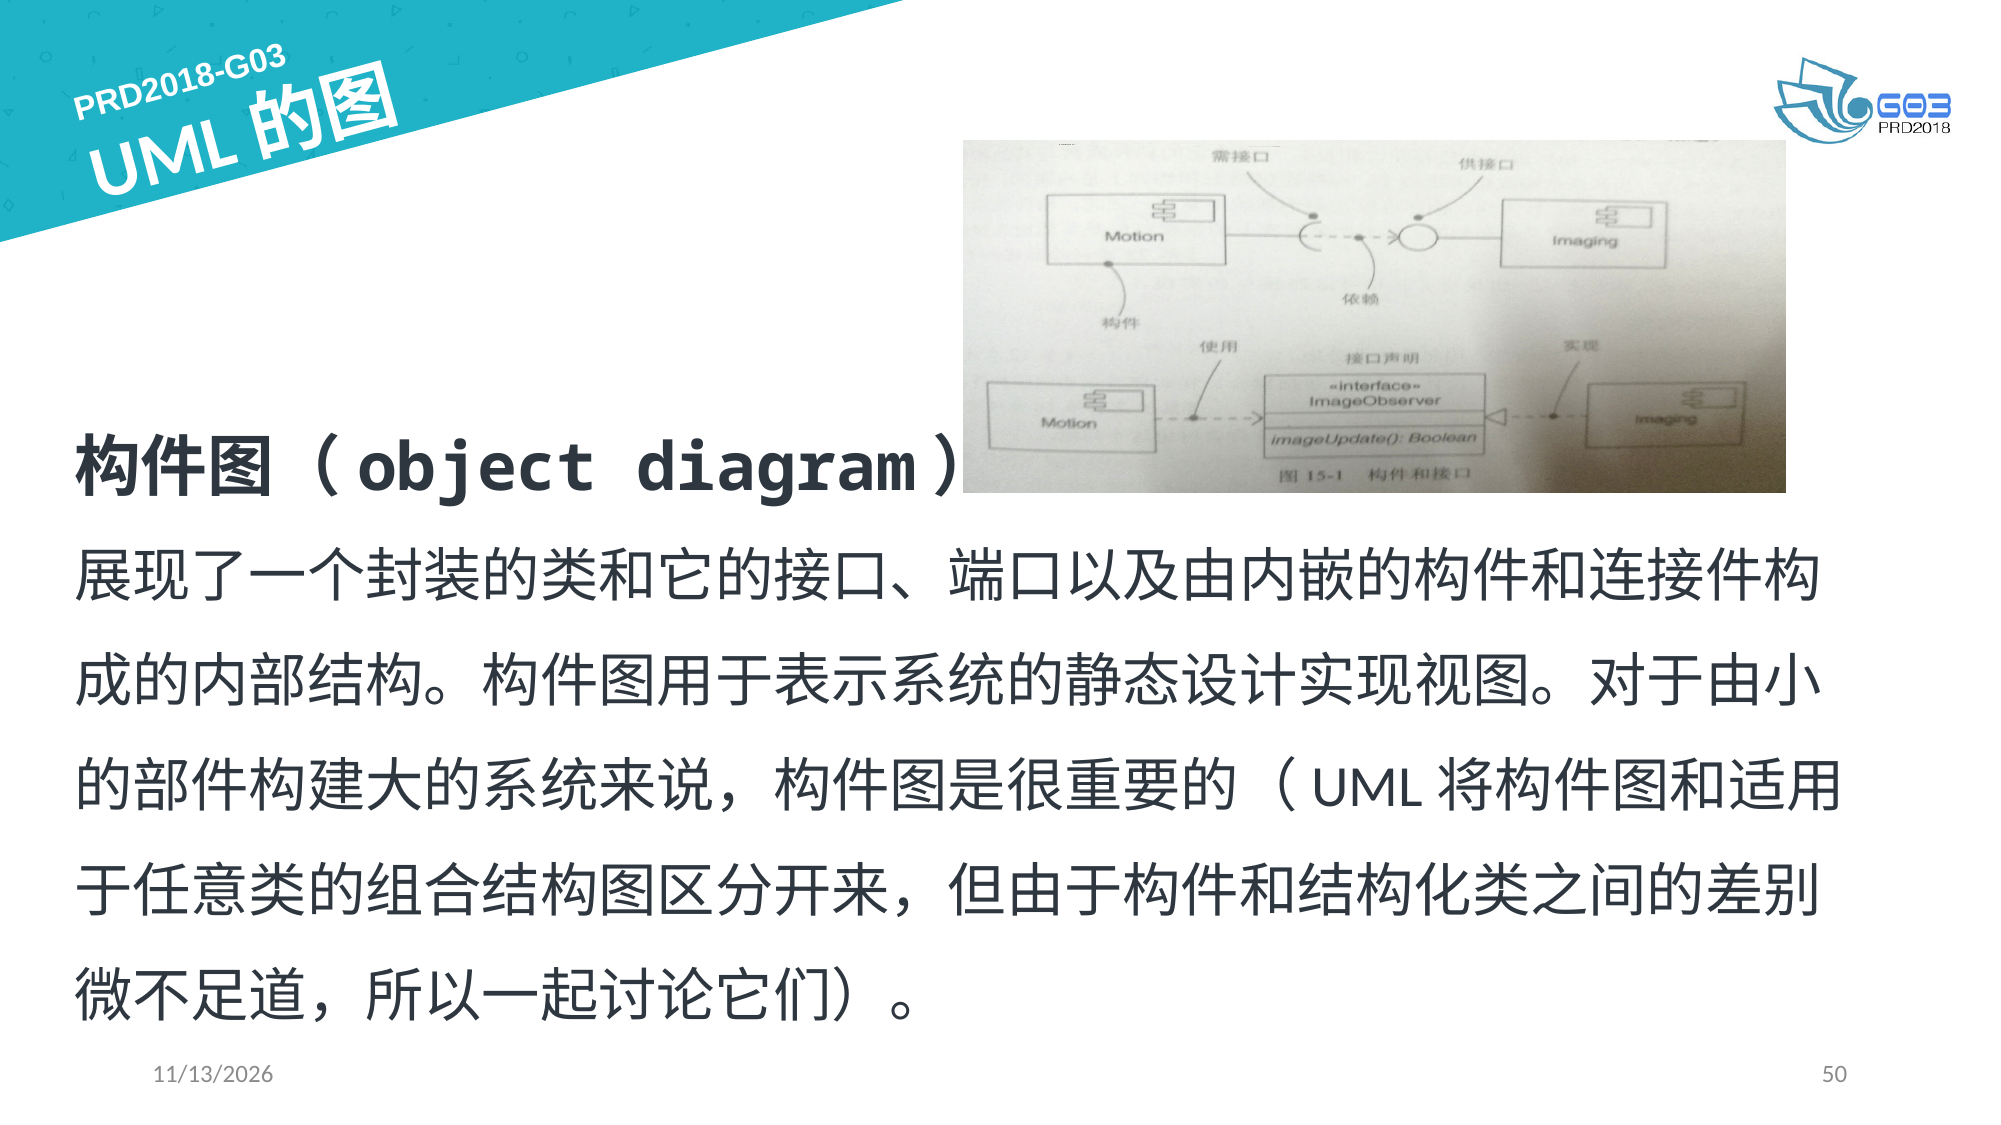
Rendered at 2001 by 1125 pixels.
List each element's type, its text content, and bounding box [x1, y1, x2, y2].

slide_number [137, 1042, 588, 1103]
slide_number 50 [1412, 1042, 1863, 1103]
text_box [0, 0, 366, 243]
text_box PRD2018-G03 UML的图 [52, 0, 423, 226]
text_box [386, 0, 904, 130]
picture [963, 2, 1967, 493]
text_box 构件图（object diagram） 展现了一个封装的类和它的接口、端口以及由内嵌的构件和连接件构成的内部结构。构件图用于表示系统的静态设计实现视图。对于由小的部件构建大的系统来说，构件图是很重要的（UML将构件图和适用于任意类的组合结构图区分开来，但由于构件和结构化类之间的差别微不足道，所以一起讨论它们）。 [59, 376, 1863, 1036]
